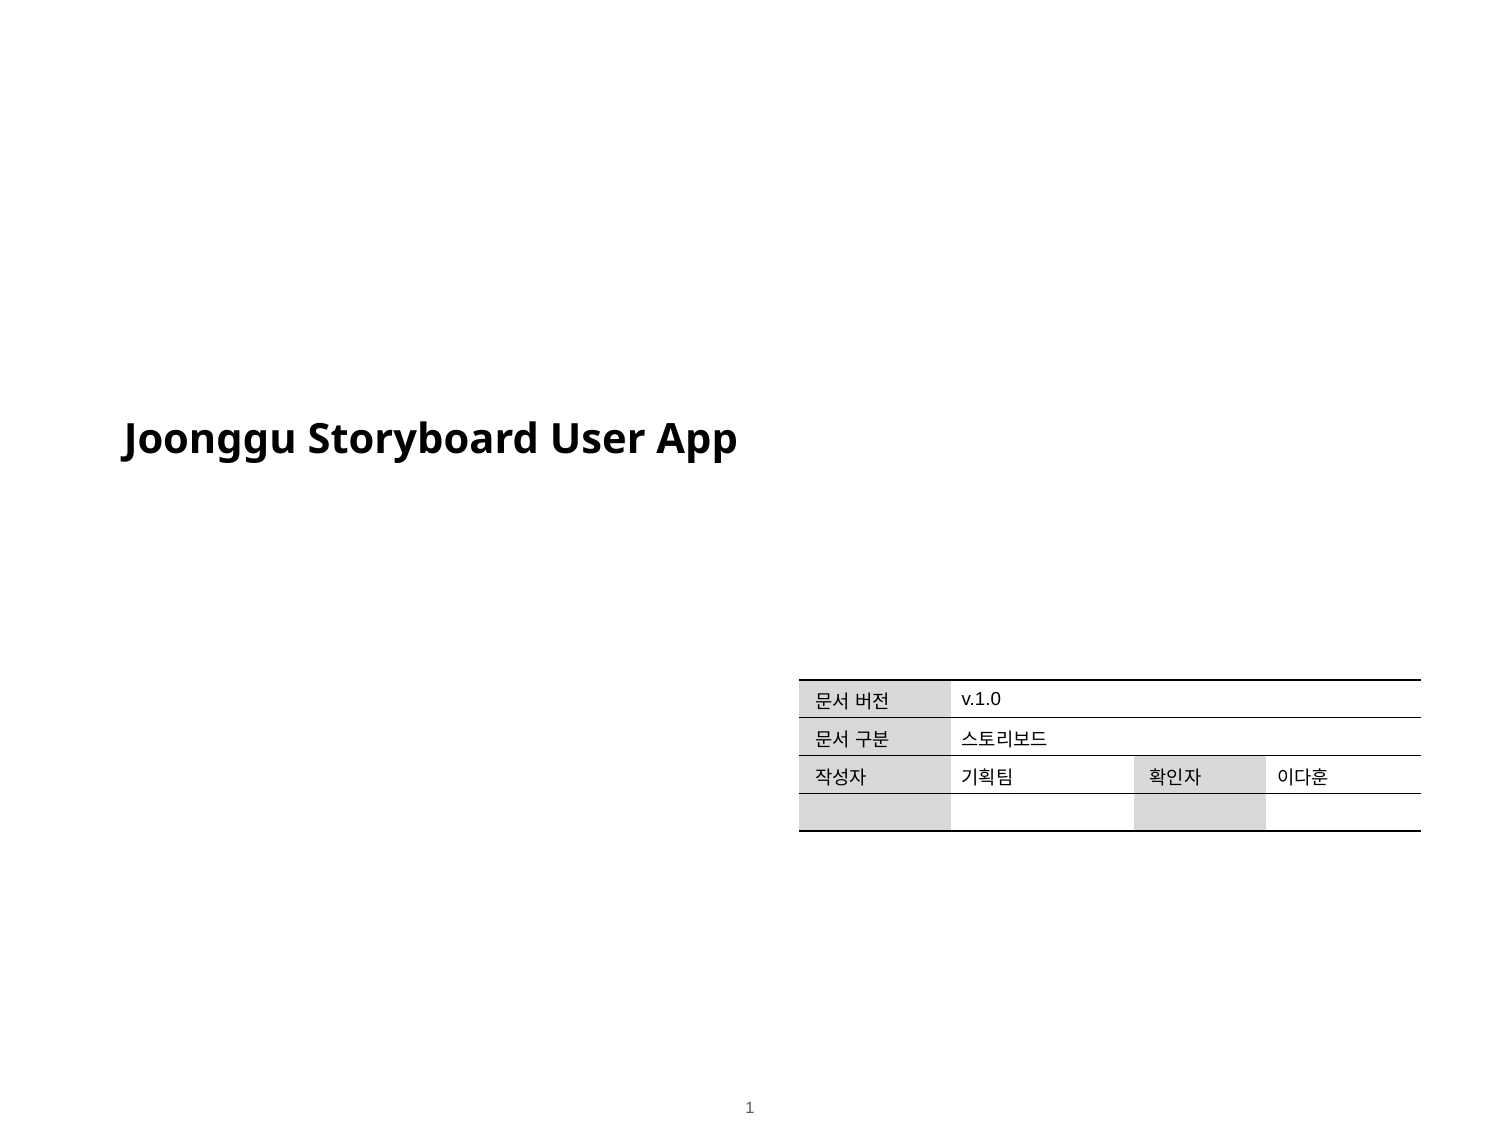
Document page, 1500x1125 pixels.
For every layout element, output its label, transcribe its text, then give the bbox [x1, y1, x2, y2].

table_header v.1.0 [951, 681, 1421, 717]
text_box Joonggu Storyboard User App [108, 409, 1443, 558]
table_cell 이다훈 [1266, 756, 1421, 793]
table_cell [1266, 794, 1421, 830]
table_cell 기획팀 [951, 756, 1134, 793]
table_cell [799, 794, 951, 830]
table_cell [1134, 794, 1266, 830]
table_cell [951, 794, 1134, 830]
table_cell 확인자 [1134, 756, 1266, 793]
table_cell 스토리보드 [951, 718, 1421, 755]
table_cell 문서 구분 [799, 718, 951, 755]
table_header 문서 버전 [799, 681, 951, 717]
table_cell 작성자 [799, 756, 951, 793]
